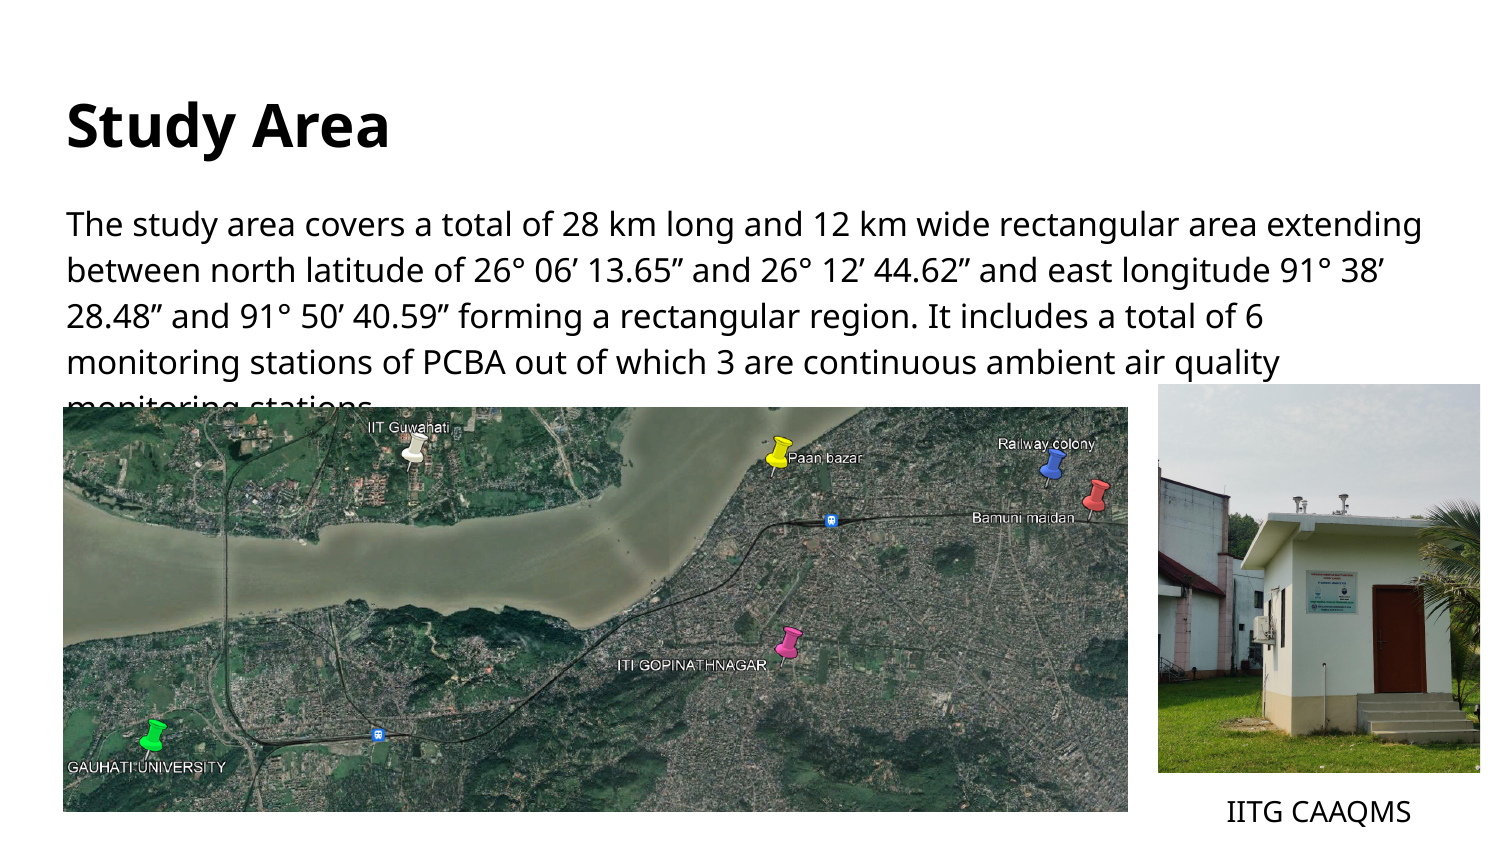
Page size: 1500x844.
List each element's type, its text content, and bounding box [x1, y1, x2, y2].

text_box IITG CAAQMS [1161, 781, 1477, 843]
title Study Area [51, 72, 1449, 176]
list The study area covers a total of 28 km long and 12 km wide rectangular area extending between north latitude of 26° 06’ 13.65’’ and 26° 12’ 44.62’’ and east longitude 91° 38’ 28.48’’ and 91° 50’ 40.59’’ forming a rectangular region. It includes a total of 6 monitoring stations of PCBA out of which 3 are continuous ambient air quality monitoring stations. [51, 182, 1449, 744]
picture [1157, 383, 1481, 773]
picture [63, 407, 1128, 813]
